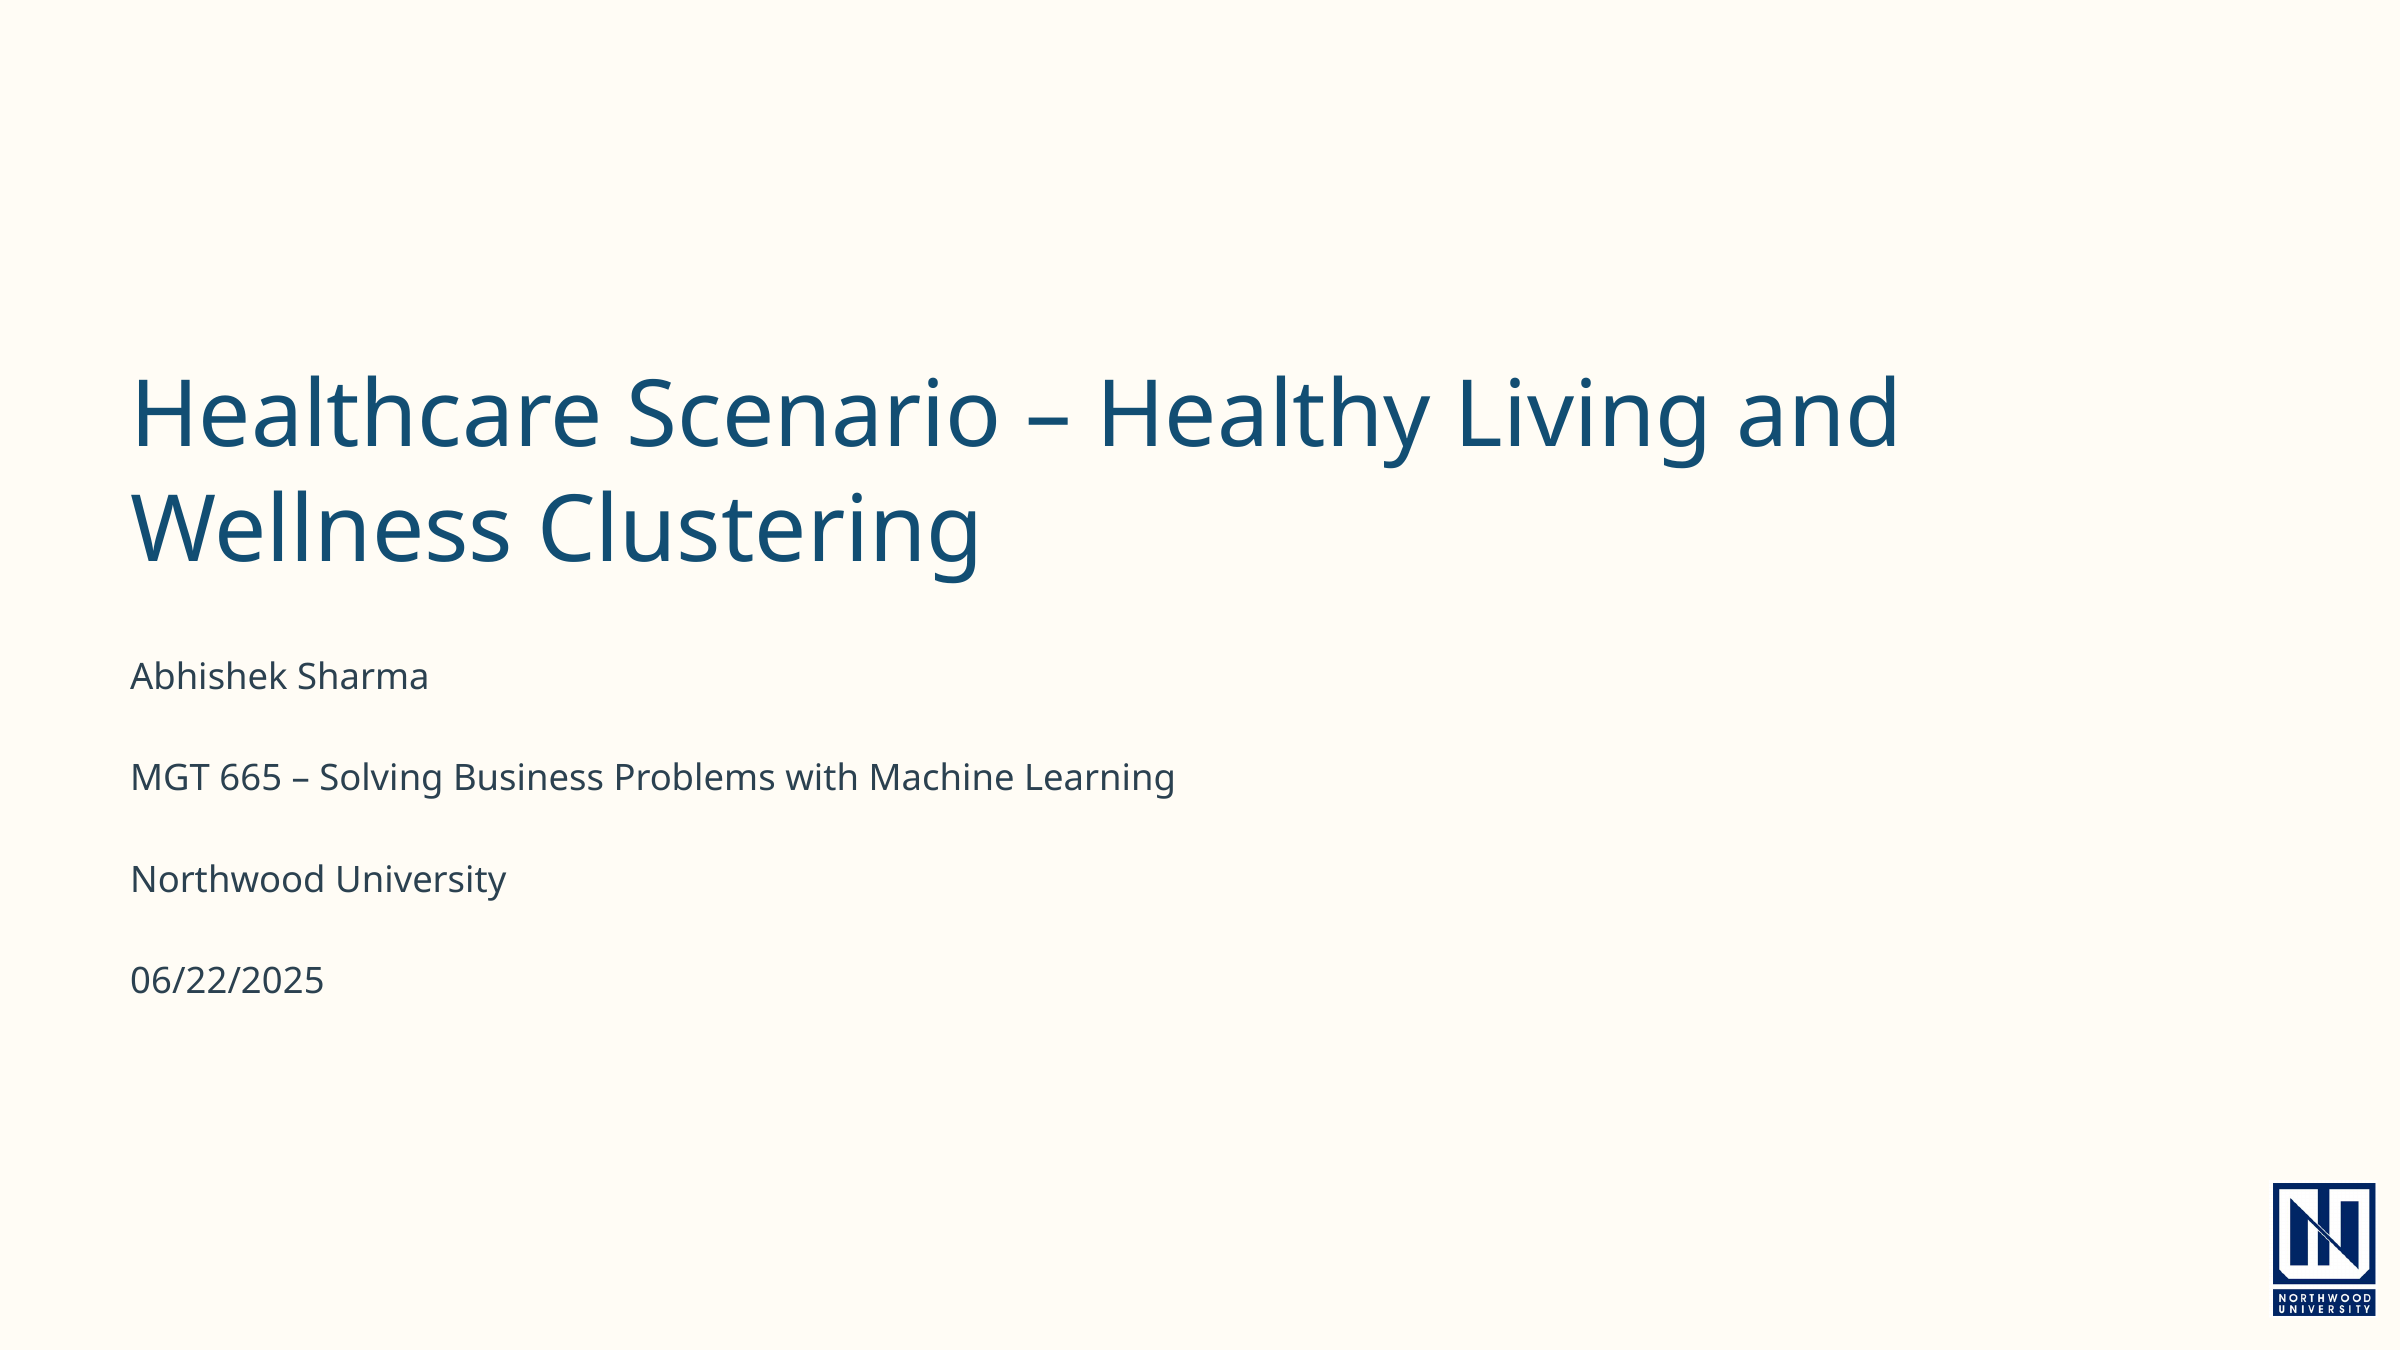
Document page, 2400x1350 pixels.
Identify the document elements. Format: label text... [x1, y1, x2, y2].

picture [2016, 1180, 2400, 1350]
text_box MGT 665 – Solving Business Problems with Machine Learning [130, 738, 2270, 799]
text_box Healthcare Scenario – Healthy Living and Wellness Clustering [130, 348, 2270, 582]
text_box 06/22/2025 [130, 941, 2270, 1001]
text_box Northwood University [130, 840, 2270, 900]
text_box Abhishek Sharma [130, 637, 2270, 697]
